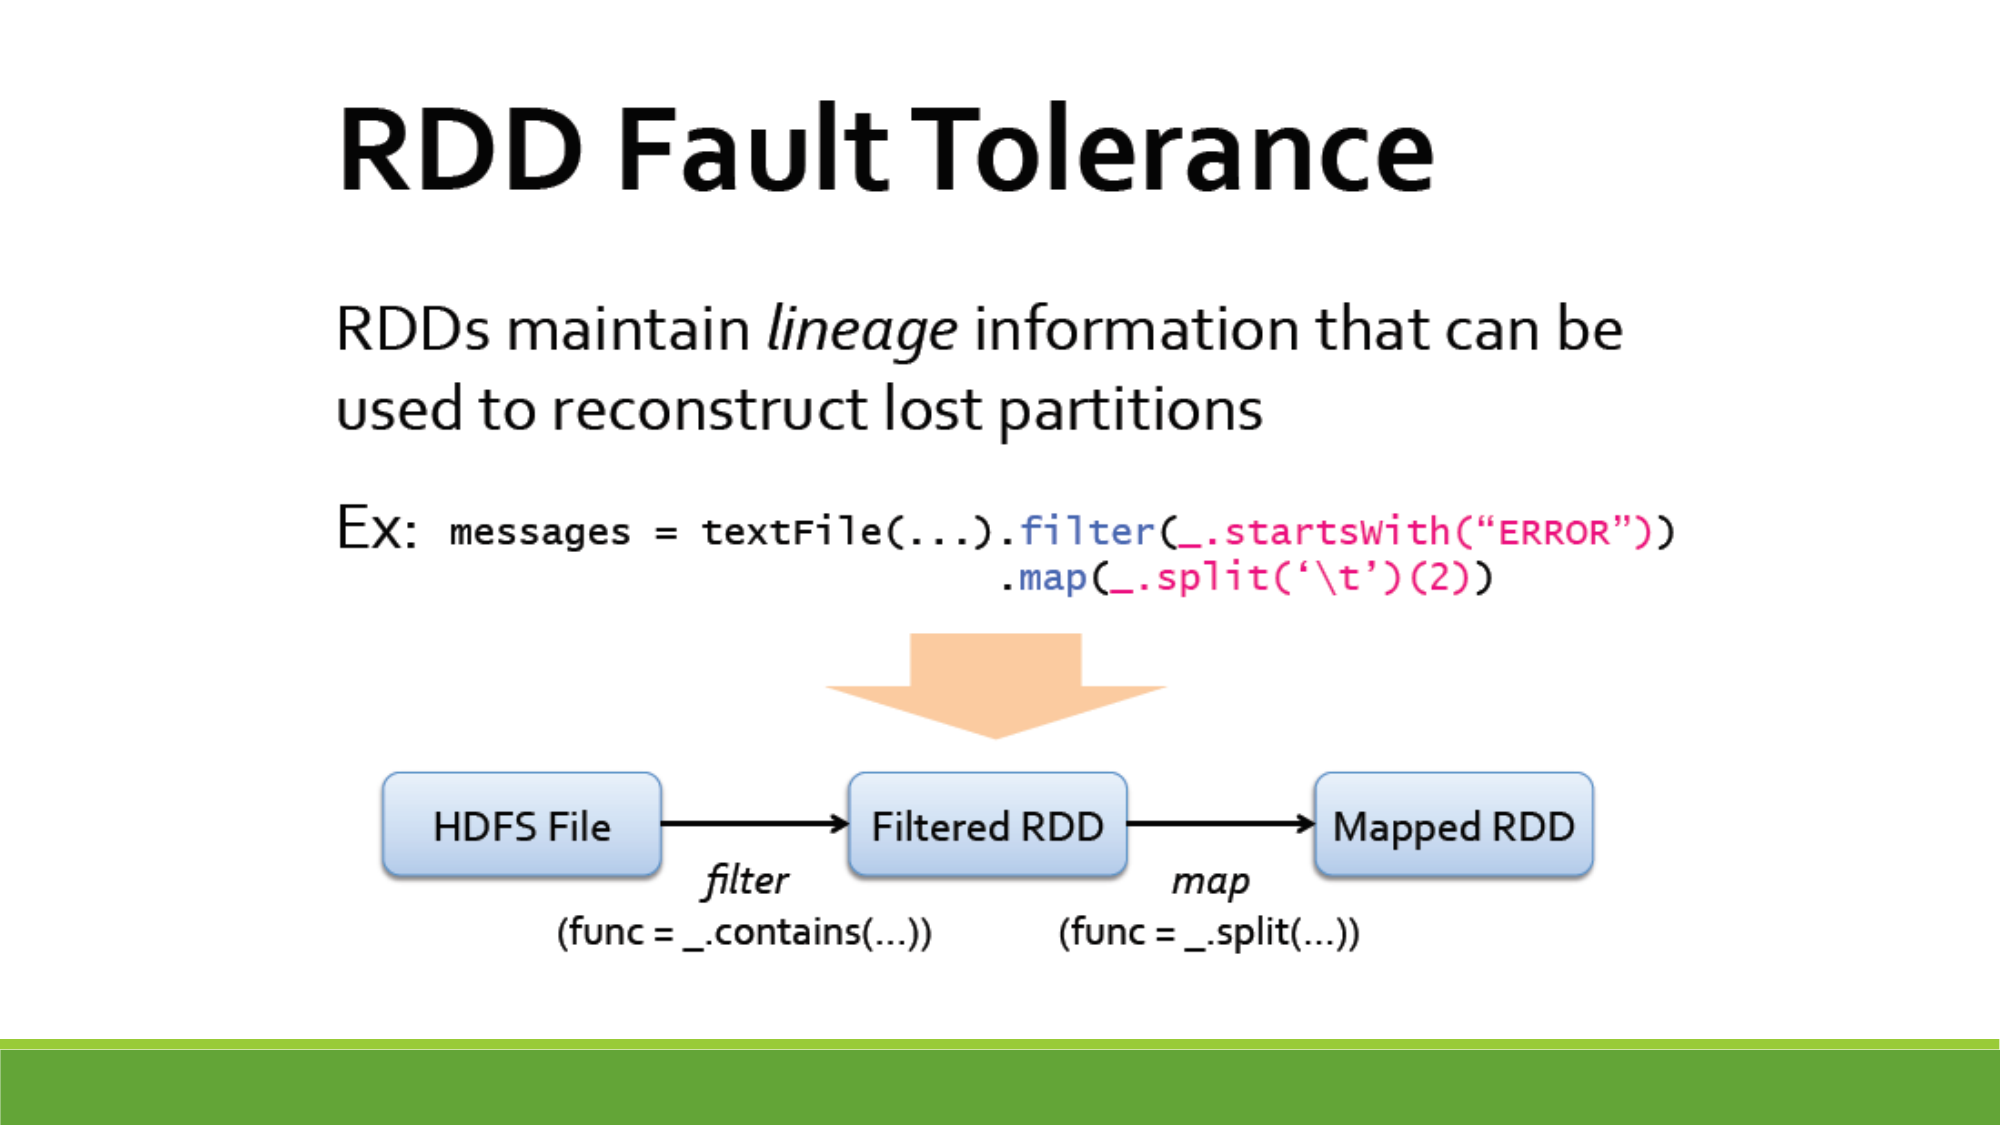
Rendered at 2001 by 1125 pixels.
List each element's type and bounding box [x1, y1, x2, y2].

picture [246, 0, 1754, 1009]
